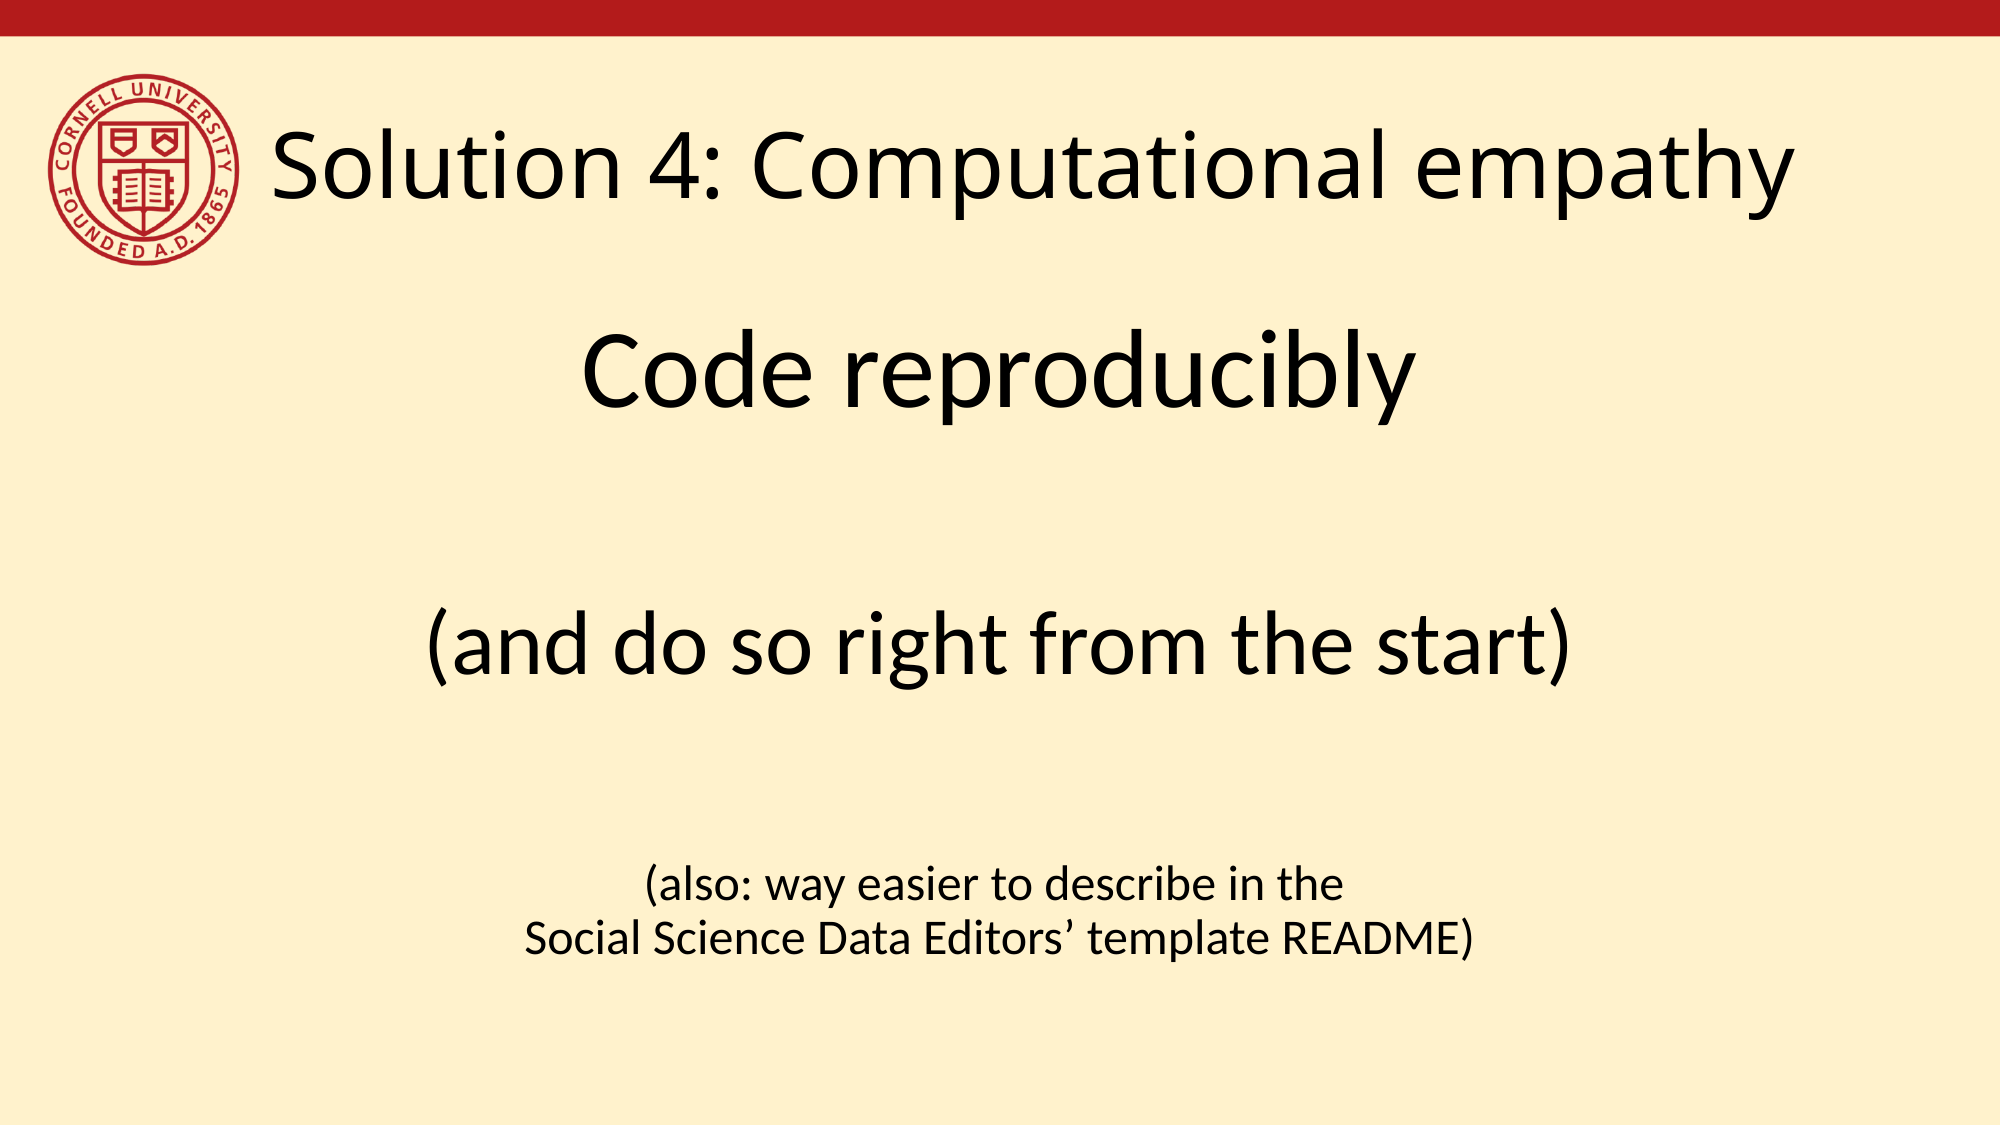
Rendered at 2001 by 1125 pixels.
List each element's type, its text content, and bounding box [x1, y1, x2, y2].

title Solution 4: Computational empathy [255, 59, 1860, 278]
list Code reproducibly (and do so right from the start) (also: way easier to describe in the Social Science Data Editors’ template README) [353, 303, 1647, 1017]
picture [39, 65, 255, 274]
